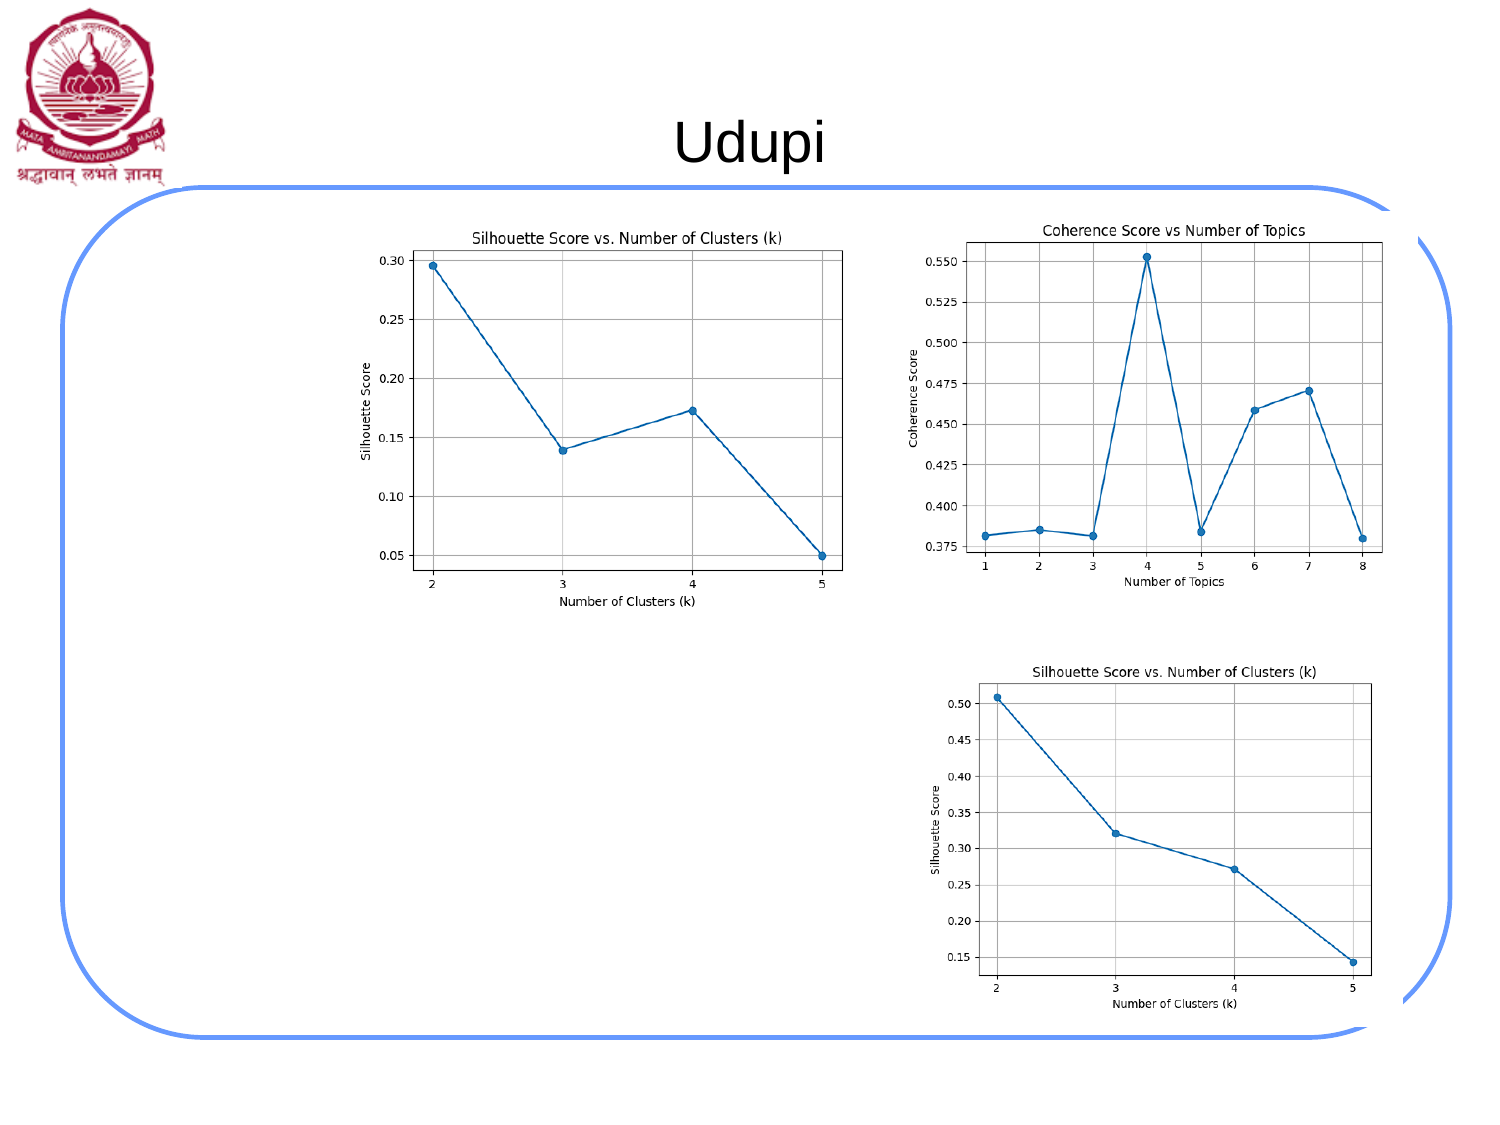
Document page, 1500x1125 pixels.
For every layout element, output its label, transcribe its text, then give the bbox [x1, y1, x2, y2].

picture [911, 660, 1403, 1028]
picture [358, 225, 850, 607]
title Udupi [74, 14, 1426, 263]
picture [895, 211, 1419, 593]
picture [0, 6, 182, 188]
